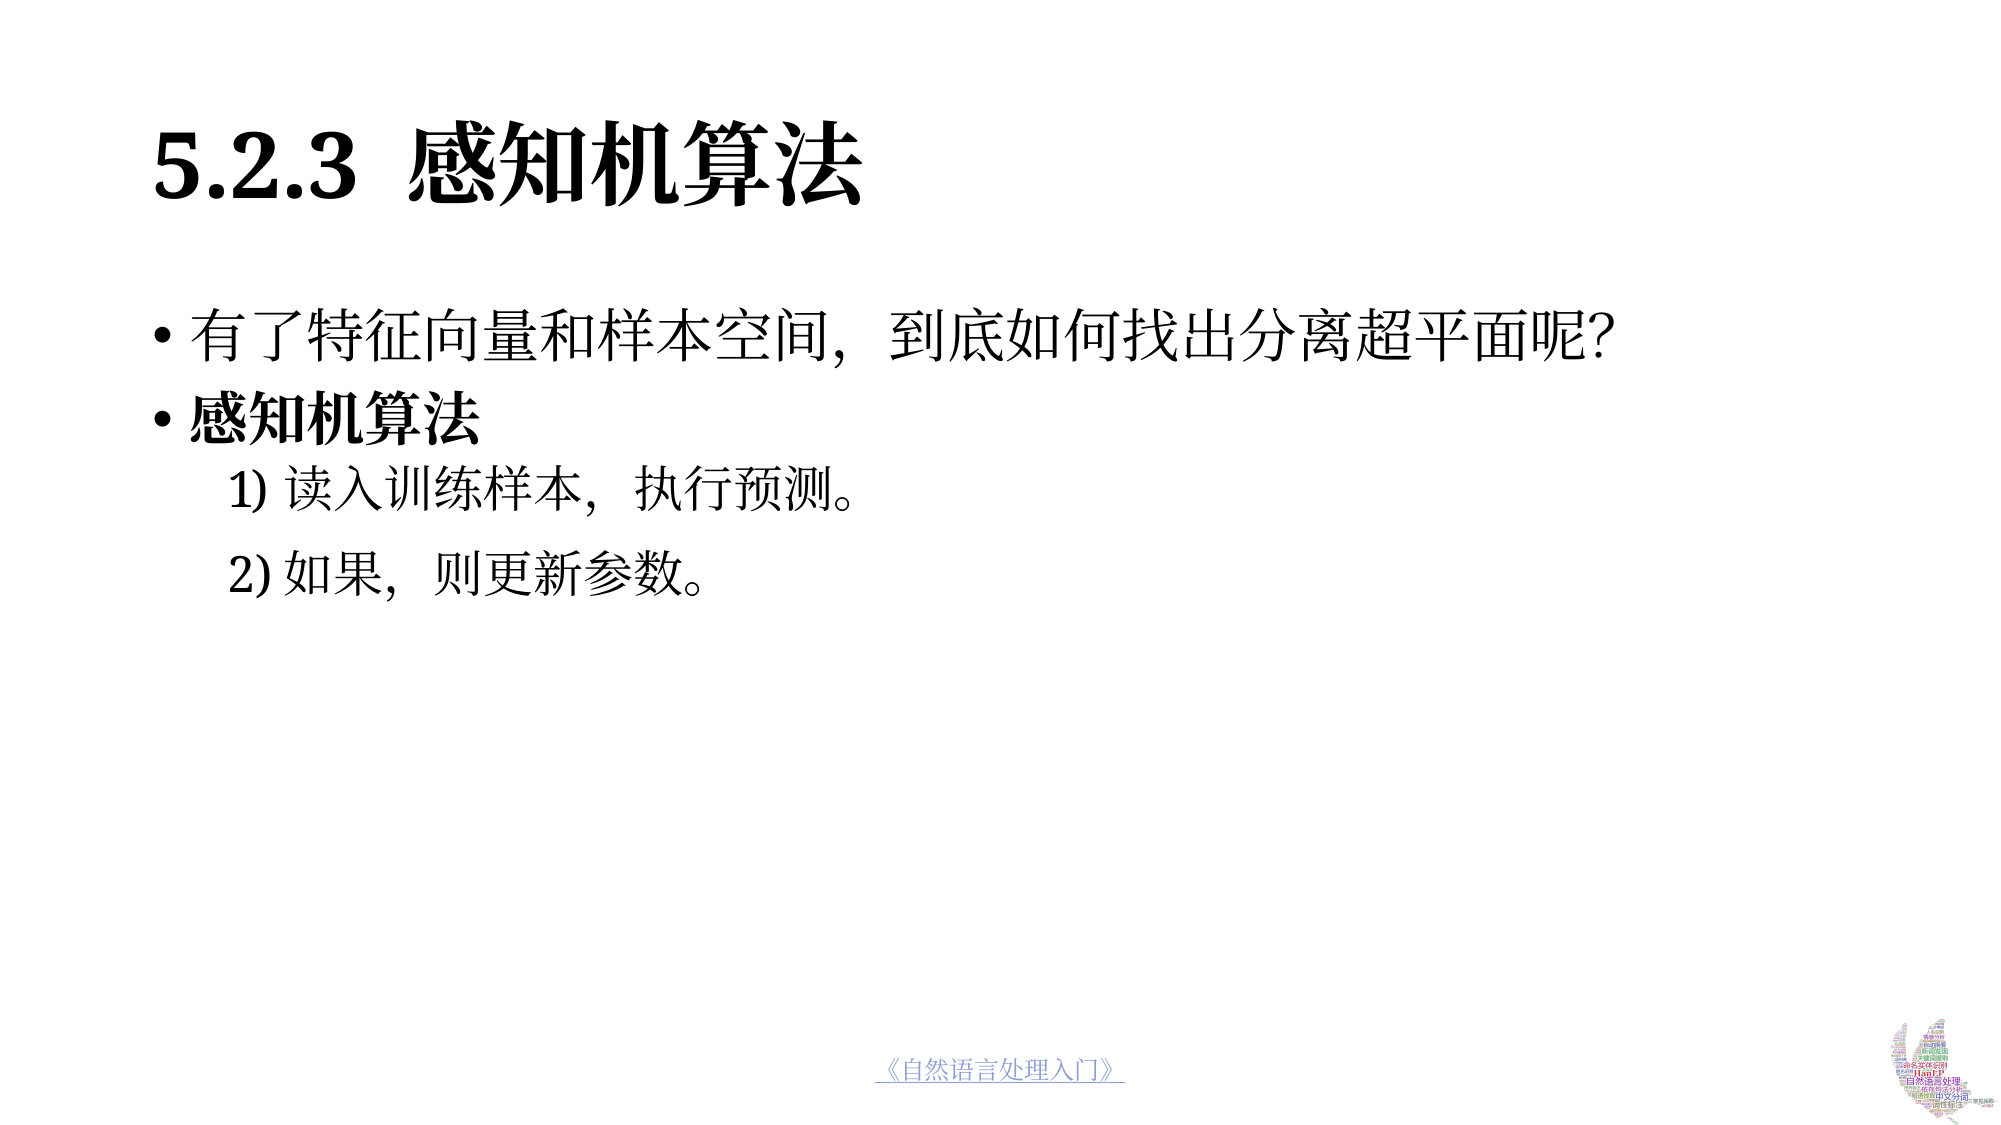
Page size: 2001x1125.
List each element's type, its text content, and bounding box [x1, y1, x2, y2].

footer 《自然语言处理入门》 [662, 1042, 1338, 1103]
picture [1888, 1016, 2000, 1125]
title 5.2.3 感知机算法 [137, 59, 1863, 278]
